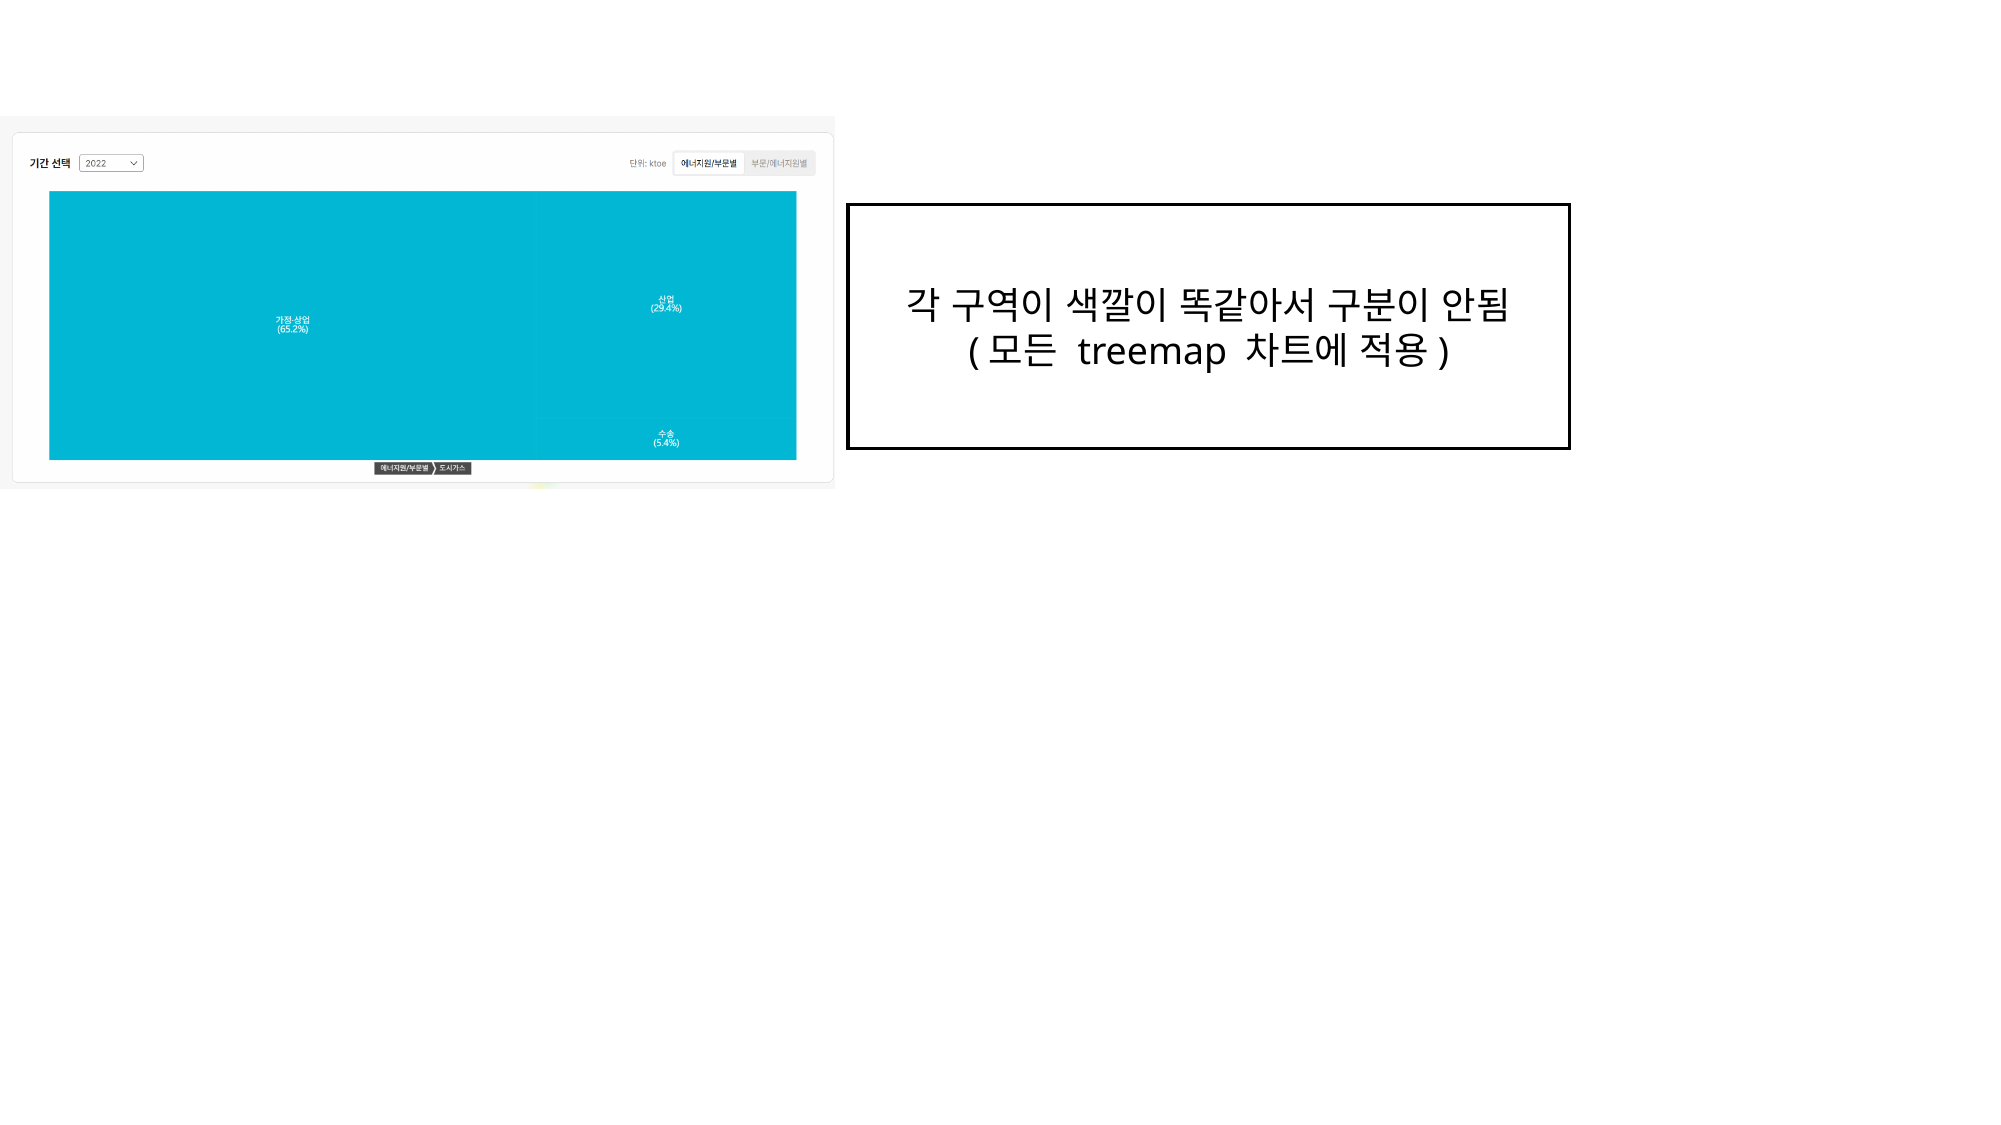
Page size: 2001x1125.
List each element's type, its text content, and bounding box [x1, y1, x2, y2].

picture [0, 116, 835, 490]
text_box 각 구역이 색깔이 똑같아서 구분이 안됨 (모든 treemap 차트에 적용) [846, 203, 1571, 450]
